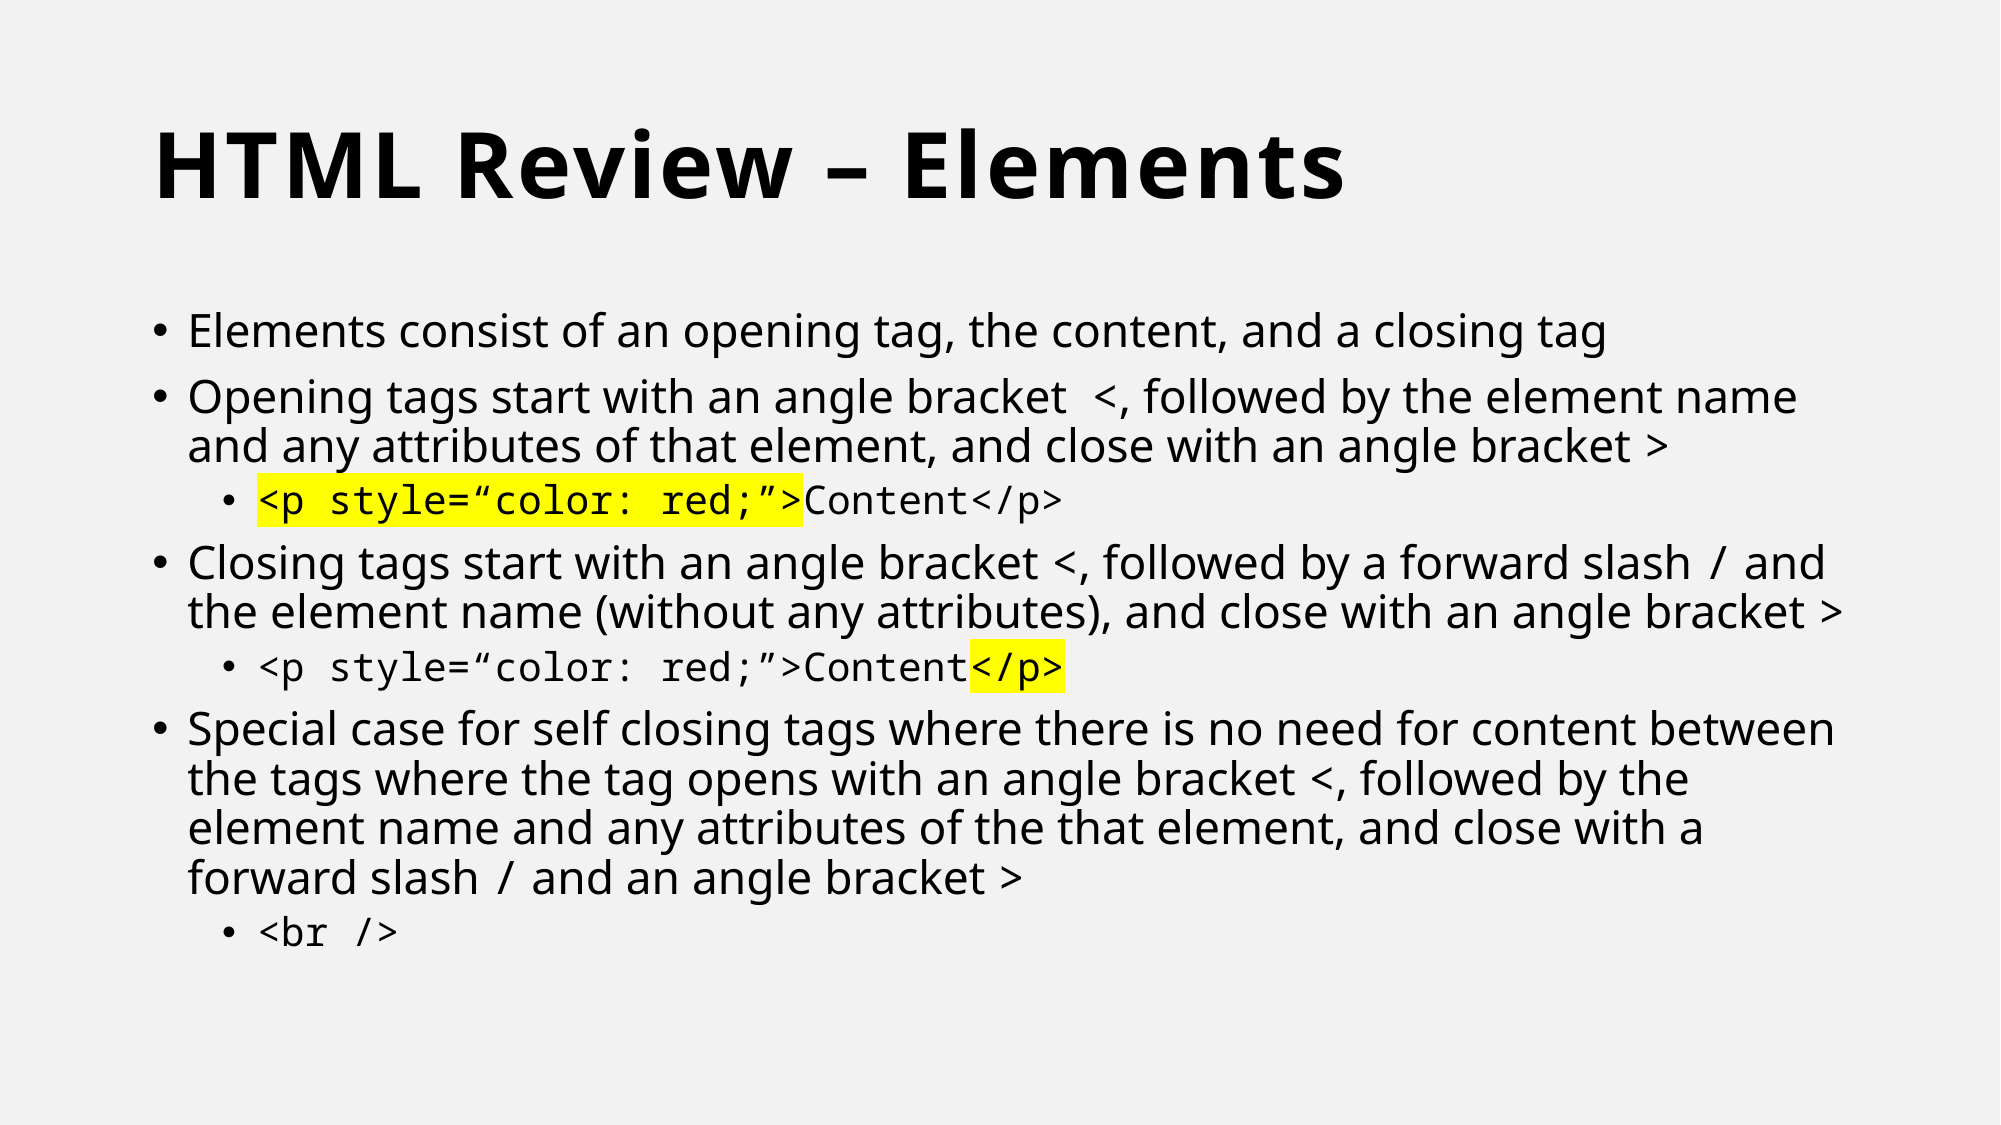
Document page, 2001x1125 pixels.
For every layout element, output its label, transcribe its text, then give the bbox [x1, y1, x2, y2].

title HTML Review – Elements [137, 59, 1863, 278]
list Elements consist of an opening tag, the content, and a closing tag Opening tags start with an angle bracket <, followed by the element name and any attributes of that element, and close with an angle bracket > <p style=“color: red;”>Content</p> Closing tags start with an angle bracket <, followed by a forward slash / and the element name (without any attributes), and close with an angle bracket > <p style=“color: red;”>Content</p> Special case for self closing tags where there is no need for content between the tags where the tag opens with an angle bracket <, followed by the element name and any attributes of the that element, and close with a forward slash / and an angle bracket > <br /> [137, 299, 1863, 1014]
